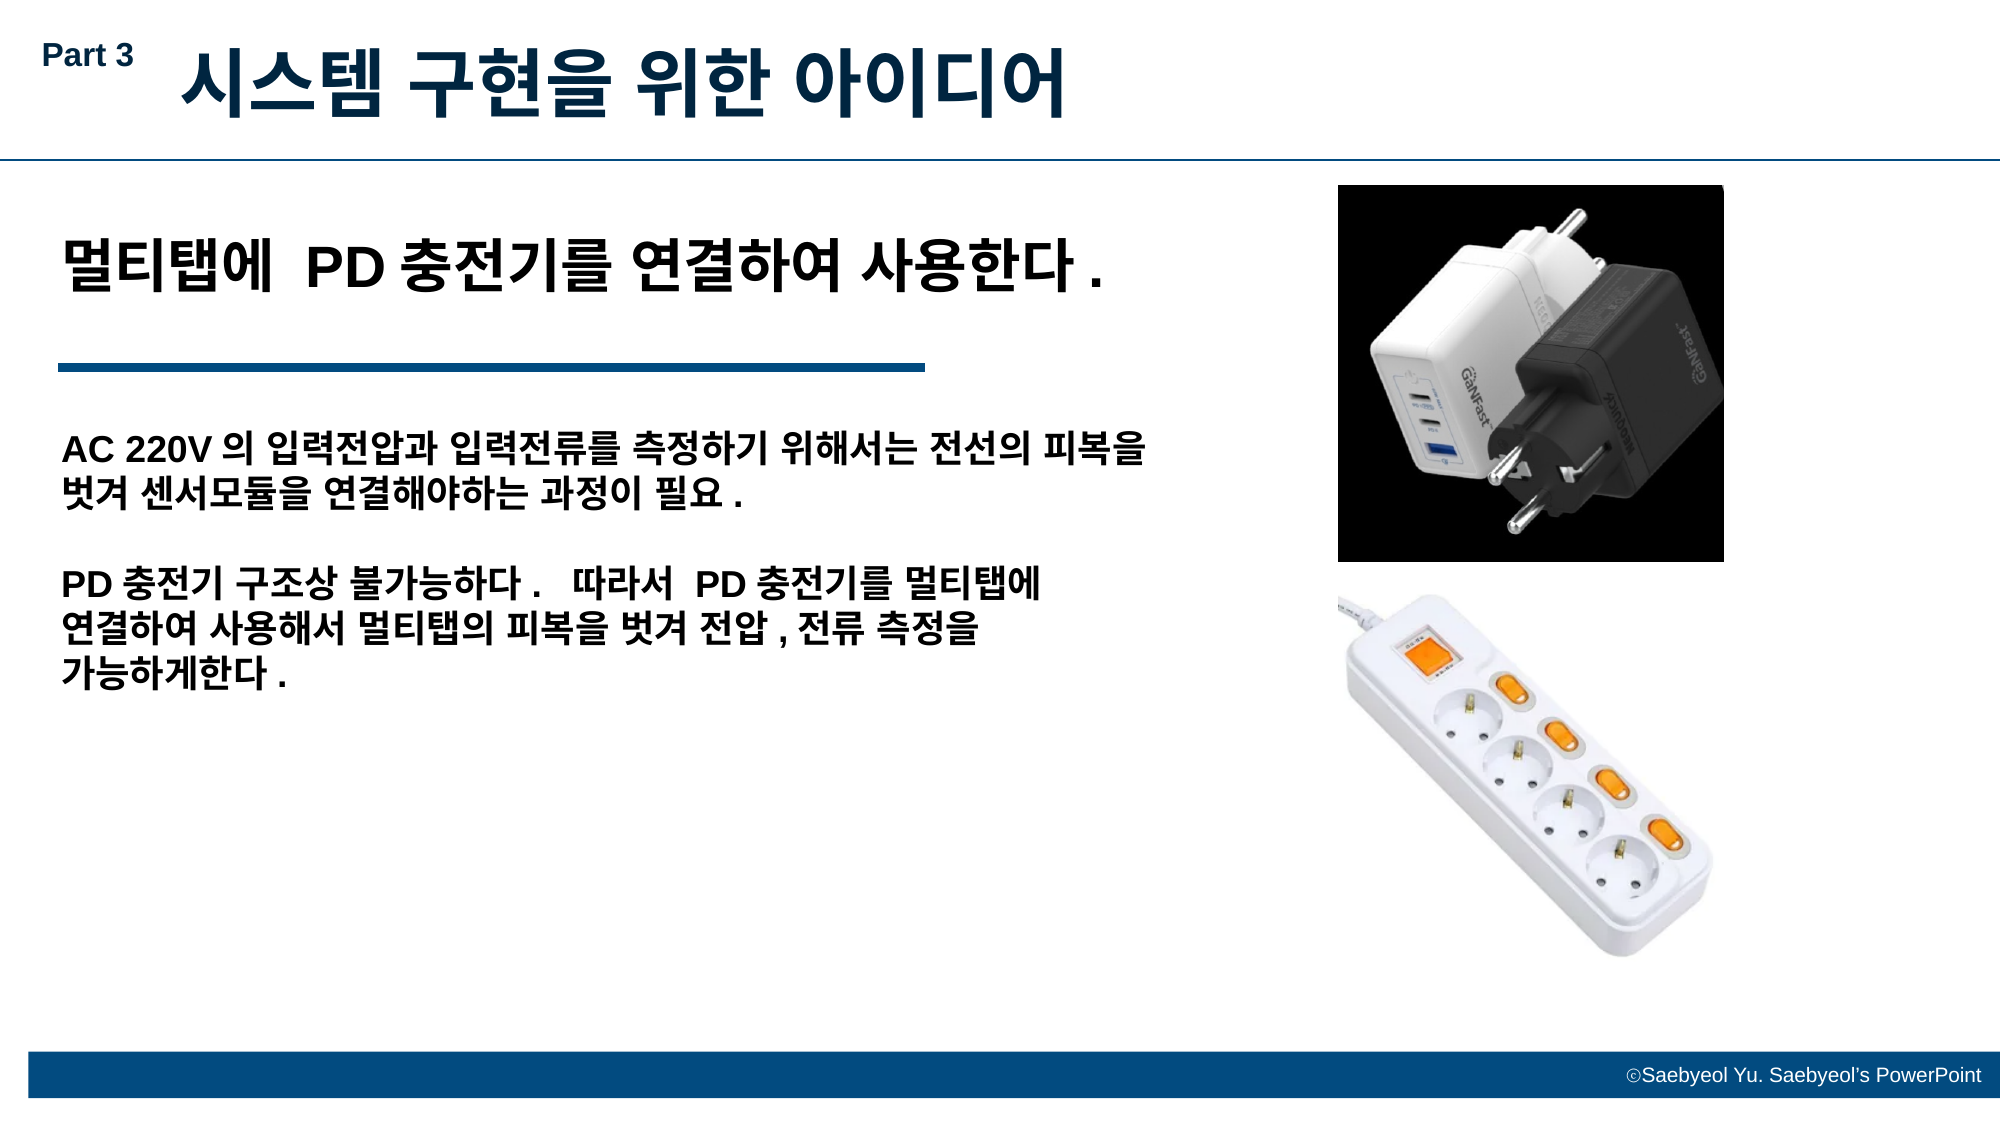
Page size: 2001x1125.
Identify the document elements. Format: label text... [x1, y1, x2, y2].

picture [1337, 184, 1724, 563]
picture [1337, 579, 1724, 968]
text_box Part 3 [26, 26, 165, 81]
text_box 시스템 구현을 위한 아이디어 [164, 28, 1219, 134]
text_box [45, 221, 1167, 774]
